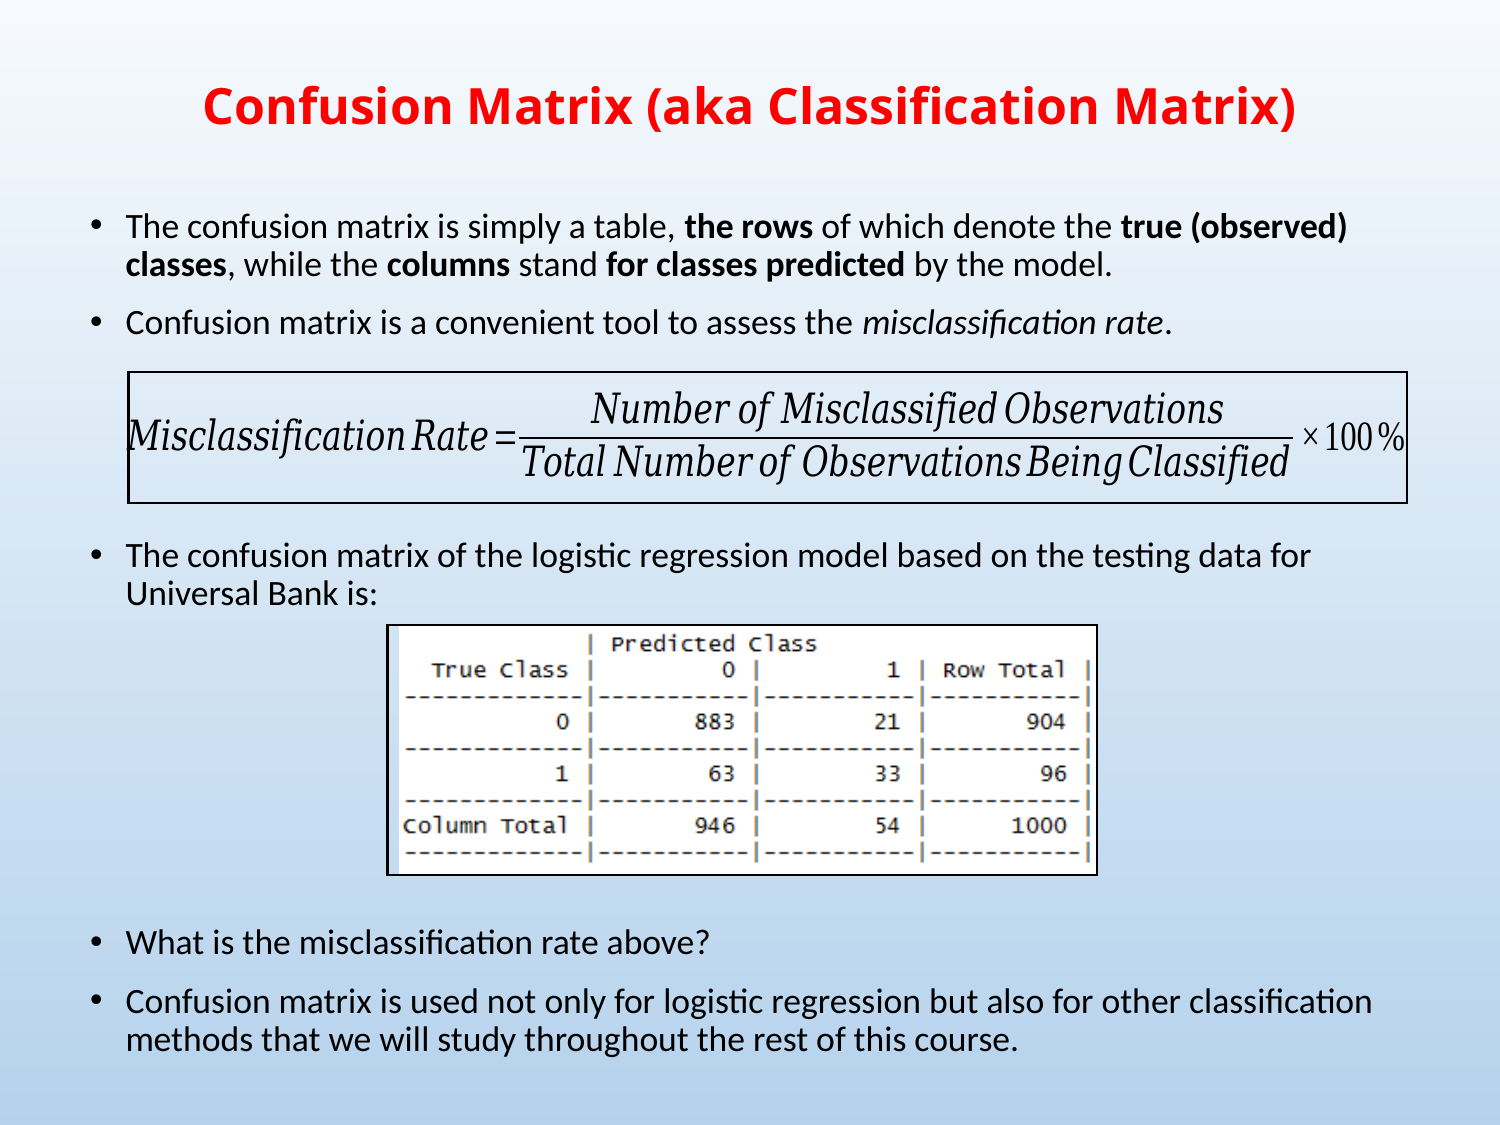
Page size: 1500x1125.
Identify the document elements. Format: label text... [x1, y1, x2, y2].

text_box [127, 371, 1408, 504]
text_box [386, 624, 1098, 876]
title Confusion Matrix (aka Classification Matrix) [103, 59, 1397, 158]
picture [399, 624, 1097, 875]
list The confusion matrix is simply a table, the rows of which denote the true (observed) classes, while the columns stand for classes predicted by the model. Confusion matrix is a convenient tool to assess the misclassification rate. The confusion matrix of the logistic regression model based on the testing data for Universal Bank is: What is the misclassification rate above? Confusion matrix is used not only for logistic regression but also for other classification methods that we will study throughout the rest of this course. [75, 200, 1425, 1075]
